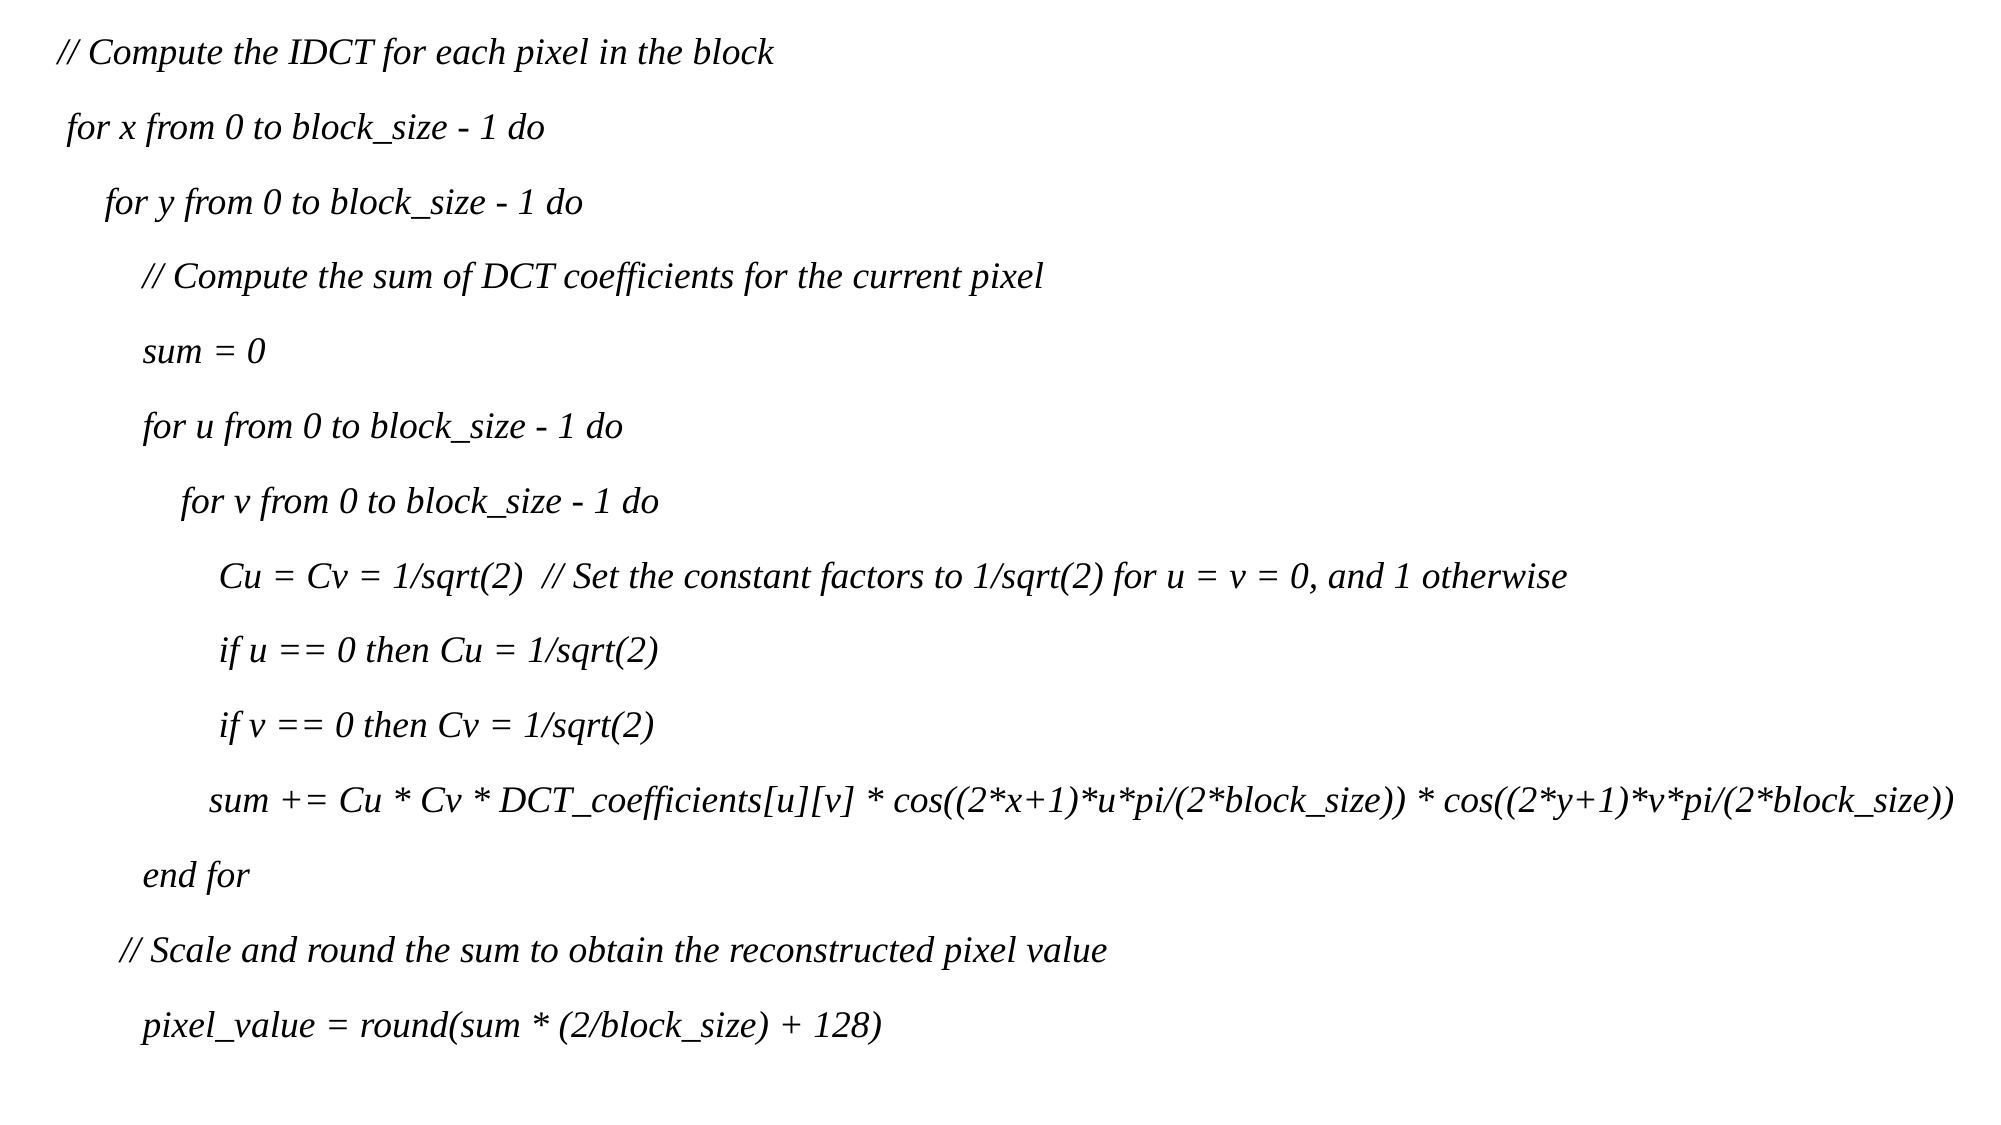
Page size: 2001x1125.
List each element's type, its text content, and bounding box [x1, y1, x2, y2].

list // Compute the IDCT for each pixel in the block for x from 0 to block_size - 1 do for y from 0 to block_size - 1 do // Compute the sum of DCT coefficients for the current pixel sum = 0 for u from 0 to block_size - 1 do for v from 0 to block_size - 1 do Cu = Cv = 1/sqrt(2) // Set the constant factors to 1/sqrt(2) for u = v = 0, and 1 otherwise if u == 0 then Cu = 1/sqrt(2) if v == 0 then Cv = 1/sqrt(2) sum += Cu * Cv * DCT_coefficients[u][v] * cos((2*x+1)*u*pi/(2*block_size)) * cos((2*y+1)*v*pi/(2*block_size)) end for // Scale and round the sum to obtain the reconstructed pixel value pixel_value = round(sum * (2/block_size) + 128) [13, 10, 1976, 1078]
